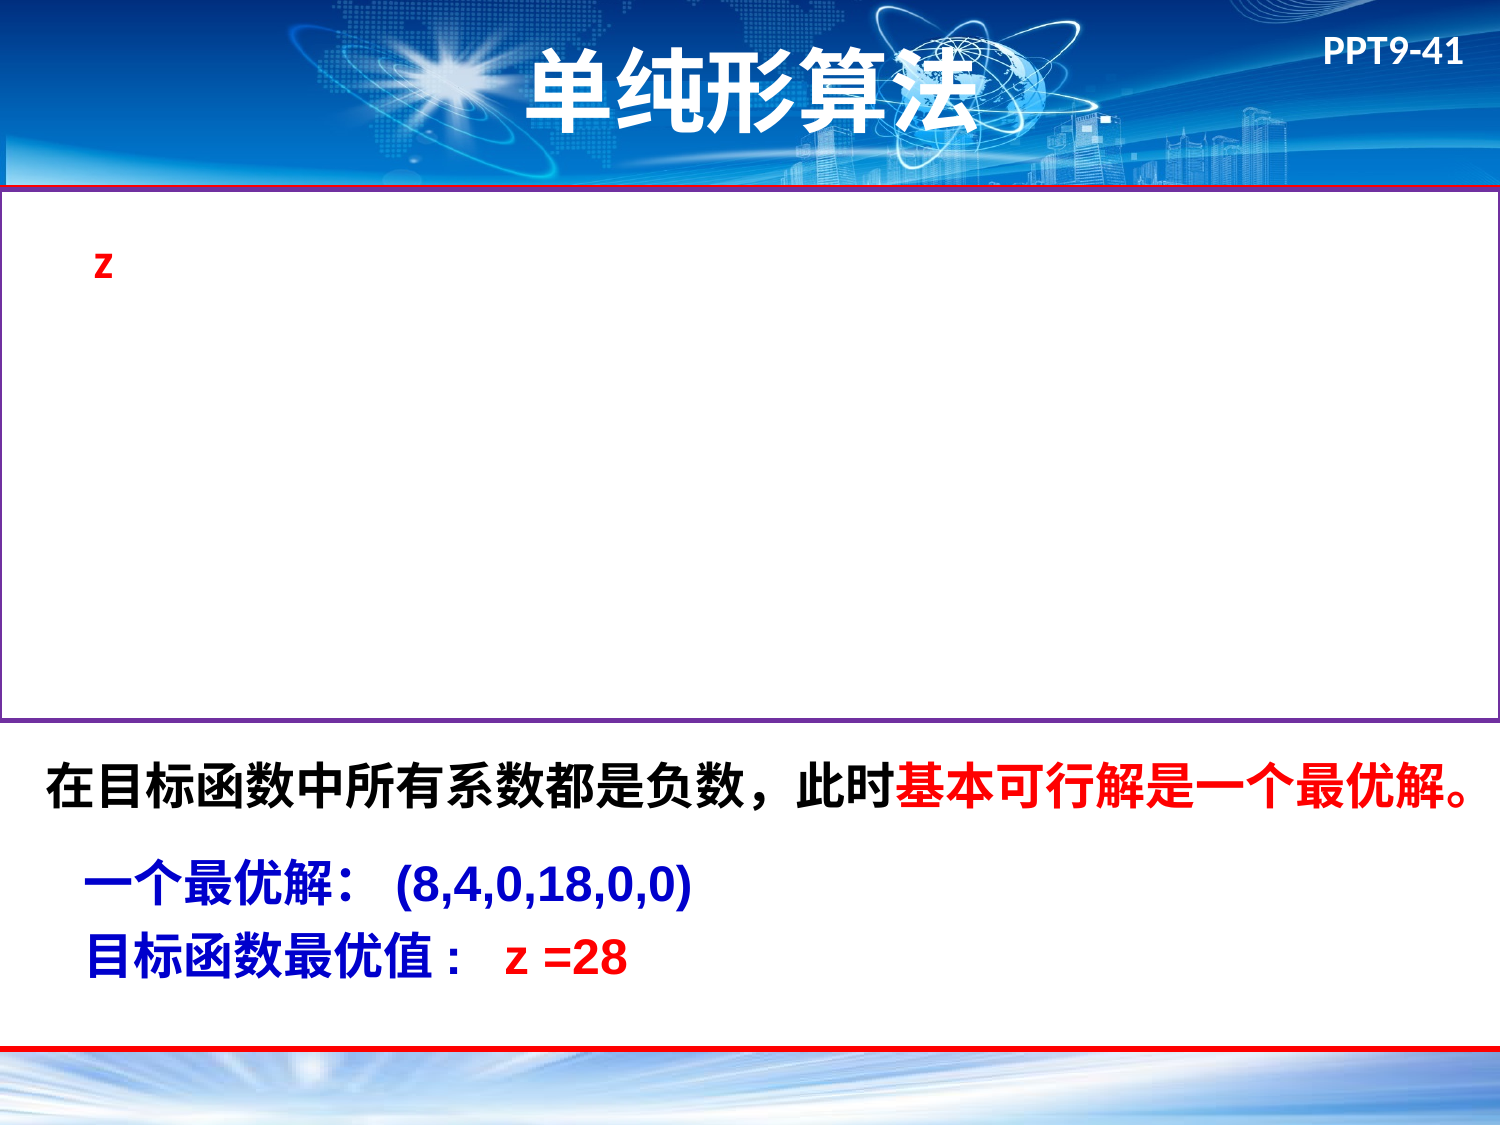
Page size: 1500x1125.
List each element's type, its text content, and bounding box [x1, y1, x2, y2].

title 单纯形算法 [3, 2, 1500, 187]
text_box 一个最优解：(8,4,0,18,0,0) 目标函数最优值: z =28 [68, 816, 966, 1020]
picture [0, 0, 1500, 185]
text_box 在目标函数中所有系数都是负数，此时基本可行解是一个最优解。 [31, 733, 1500, 822]
picture [0, 1052, 1500, 1125]
